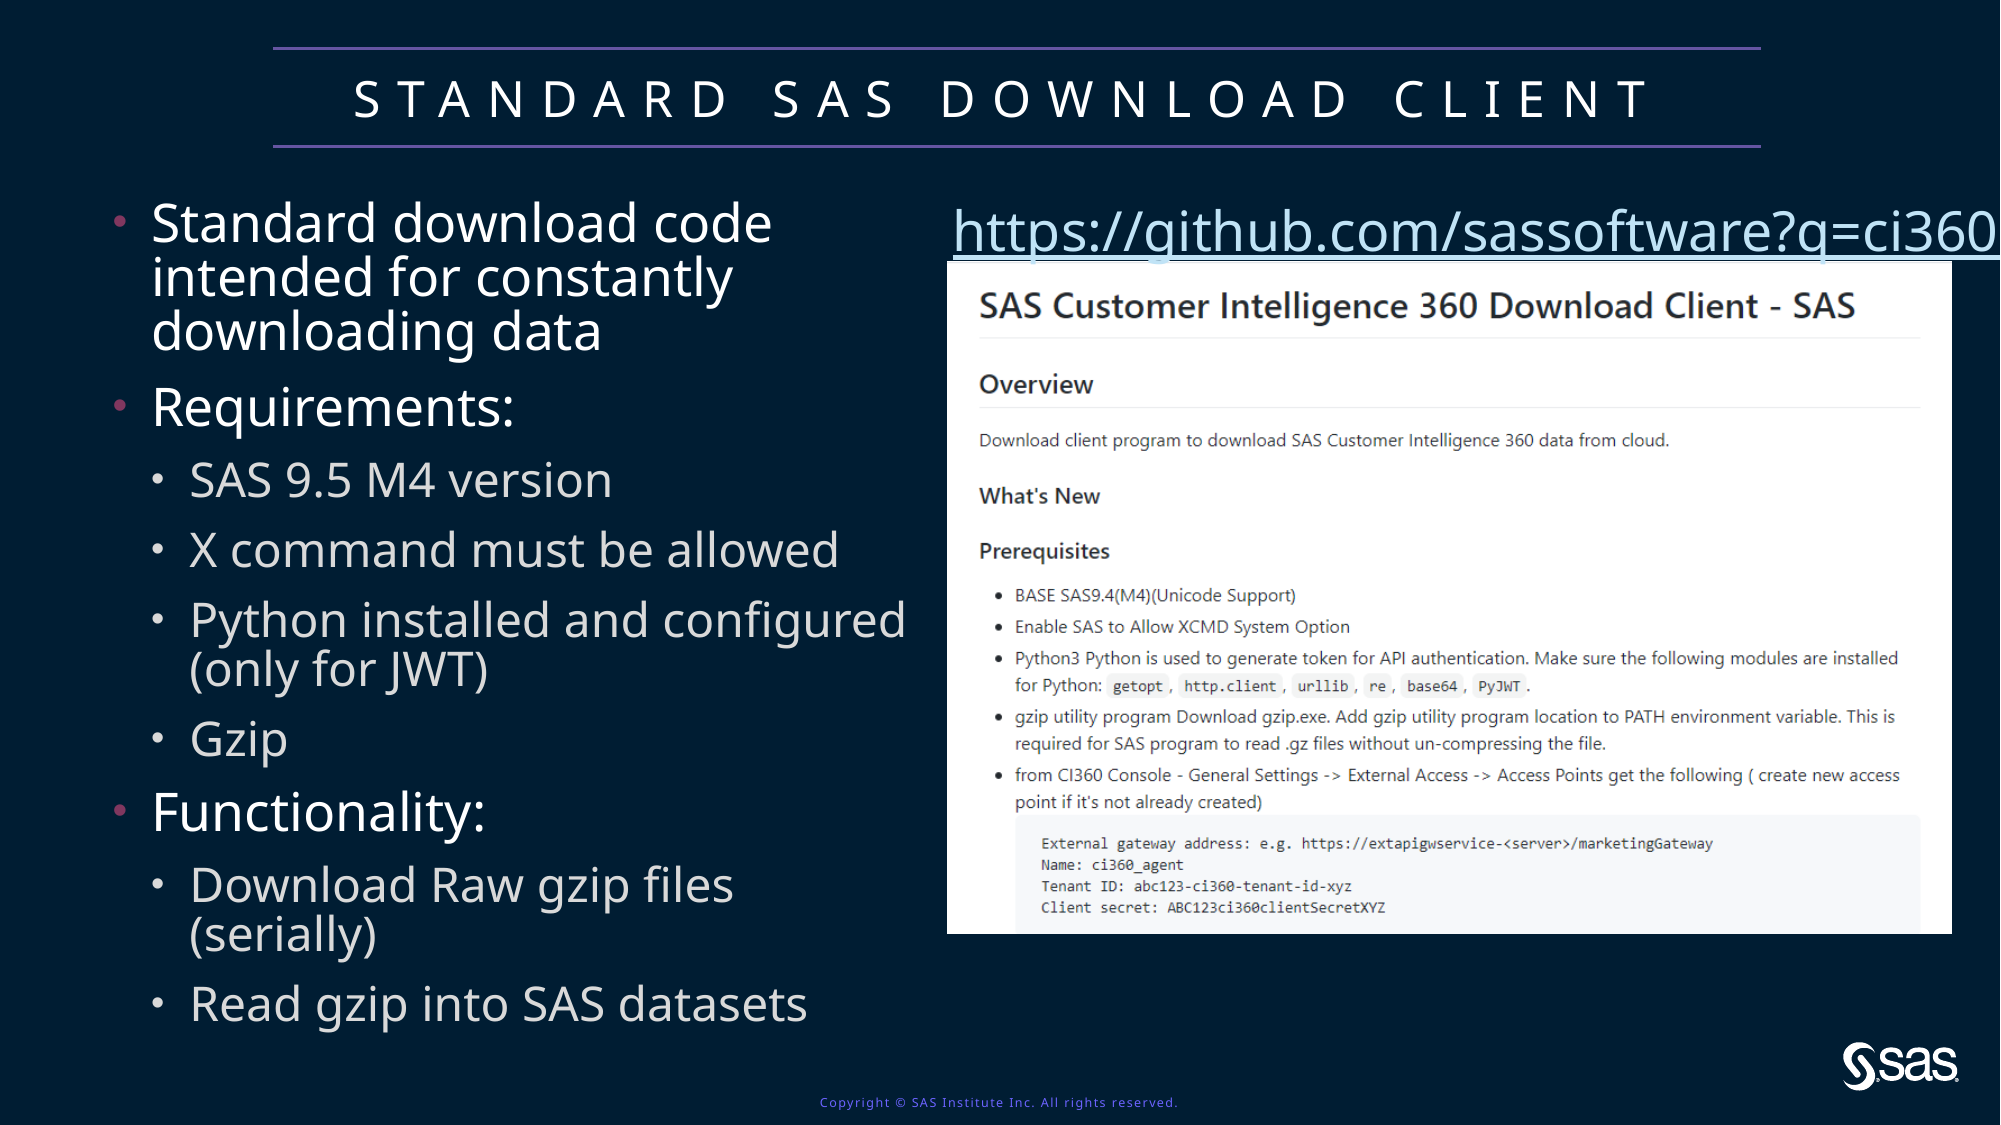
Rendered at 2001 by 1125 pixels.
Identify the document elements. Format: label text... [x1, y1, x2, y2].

picture [947, 261, 1952, 935]
text_box https://github.com/sassoftware?q=ci360 [937, 192, 2000, 293]
list Standard download code intended for constantly downloading data Requirements: SAS 9.5 M4 version X command must be allowed Python installed and configured (only for JWT) Gzip Functionality: Download Raw gzip files (serially) Read gzip into SAS datasets [97, 191, 948, 1043]
title Standard SAS download client [137, 47, 1862, 148]
